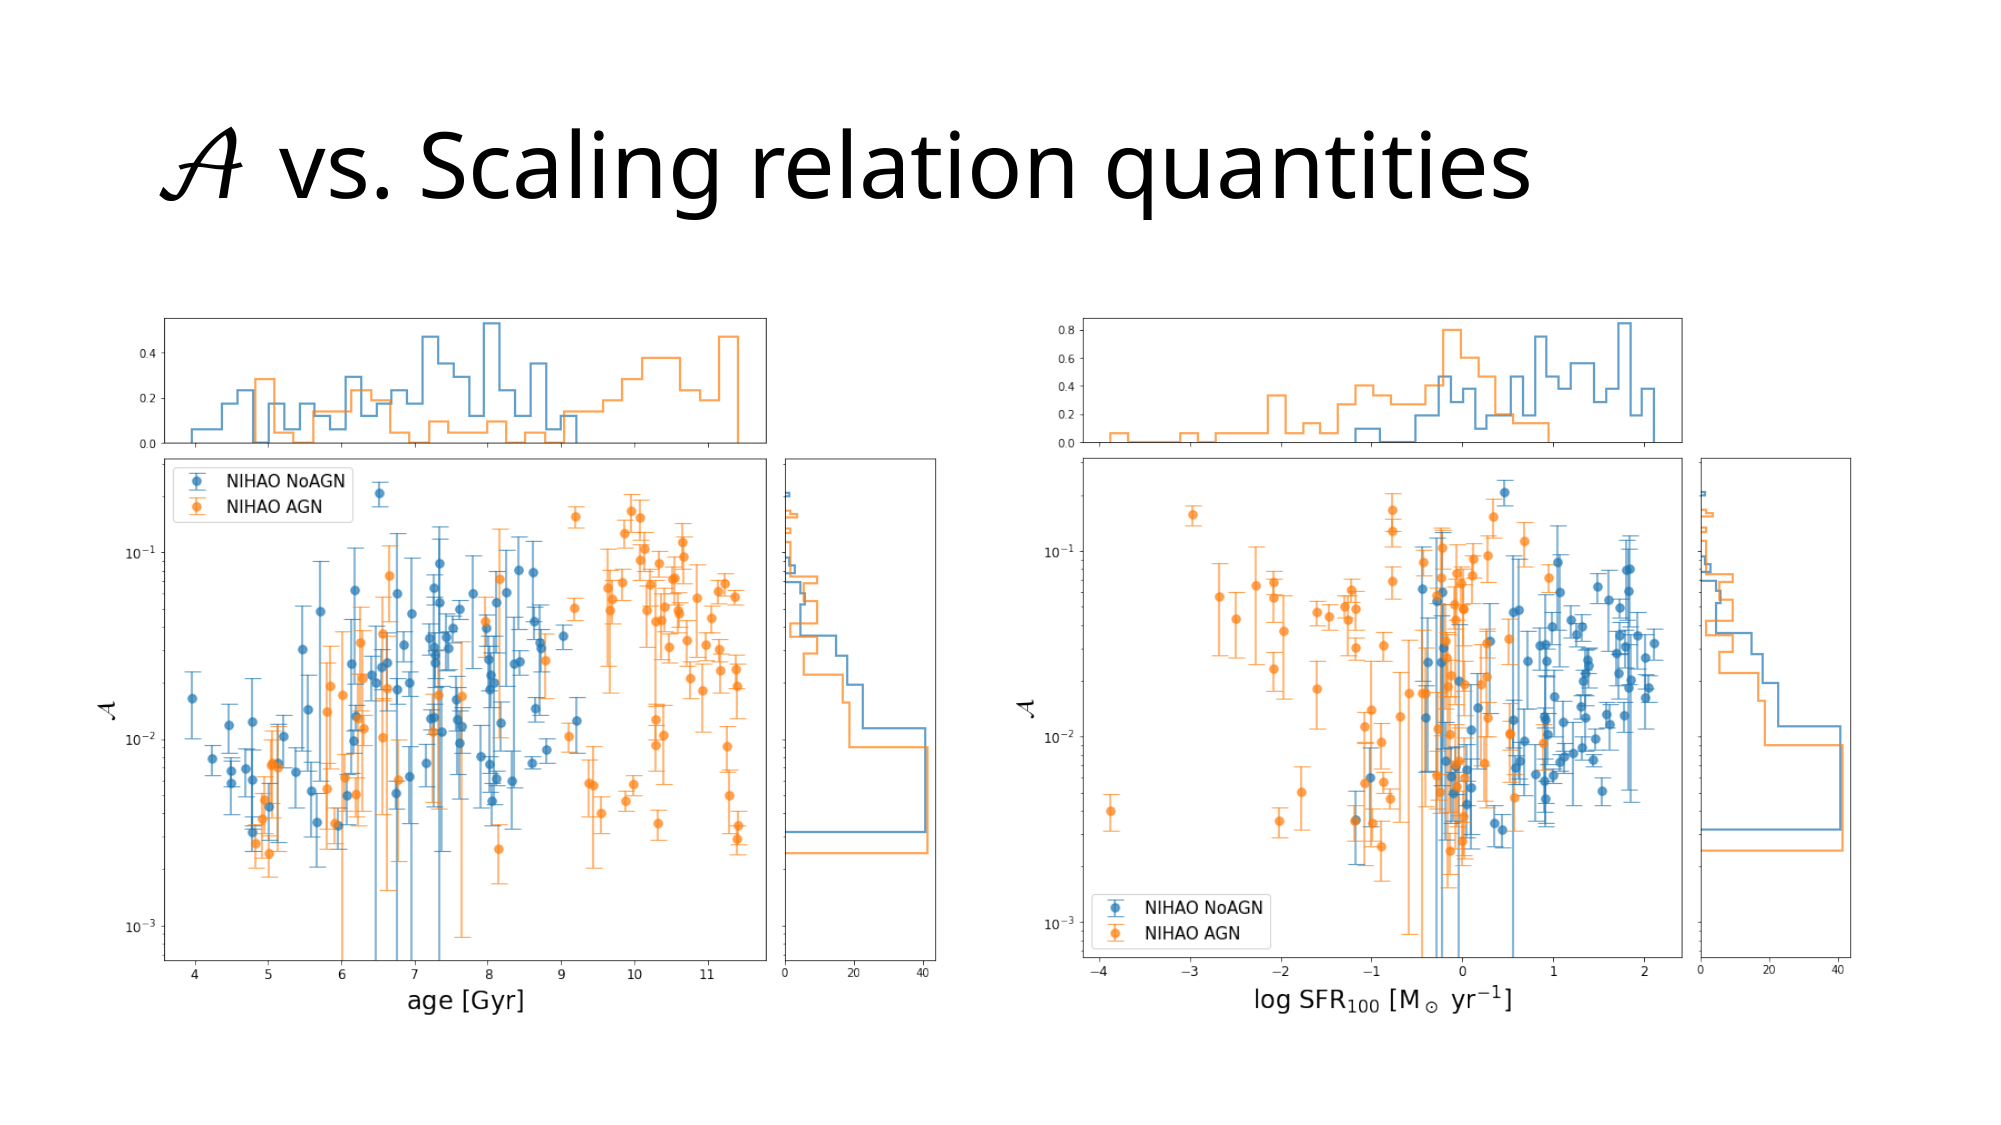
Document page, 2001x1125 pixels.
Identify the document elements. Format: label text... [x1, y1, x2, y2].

title 𝒜 vs. Scaling relation quantities [137, 59, 1863, 278]
picture [1005, 310, 1857, 1025]
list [86, 310, 942, 1025]
